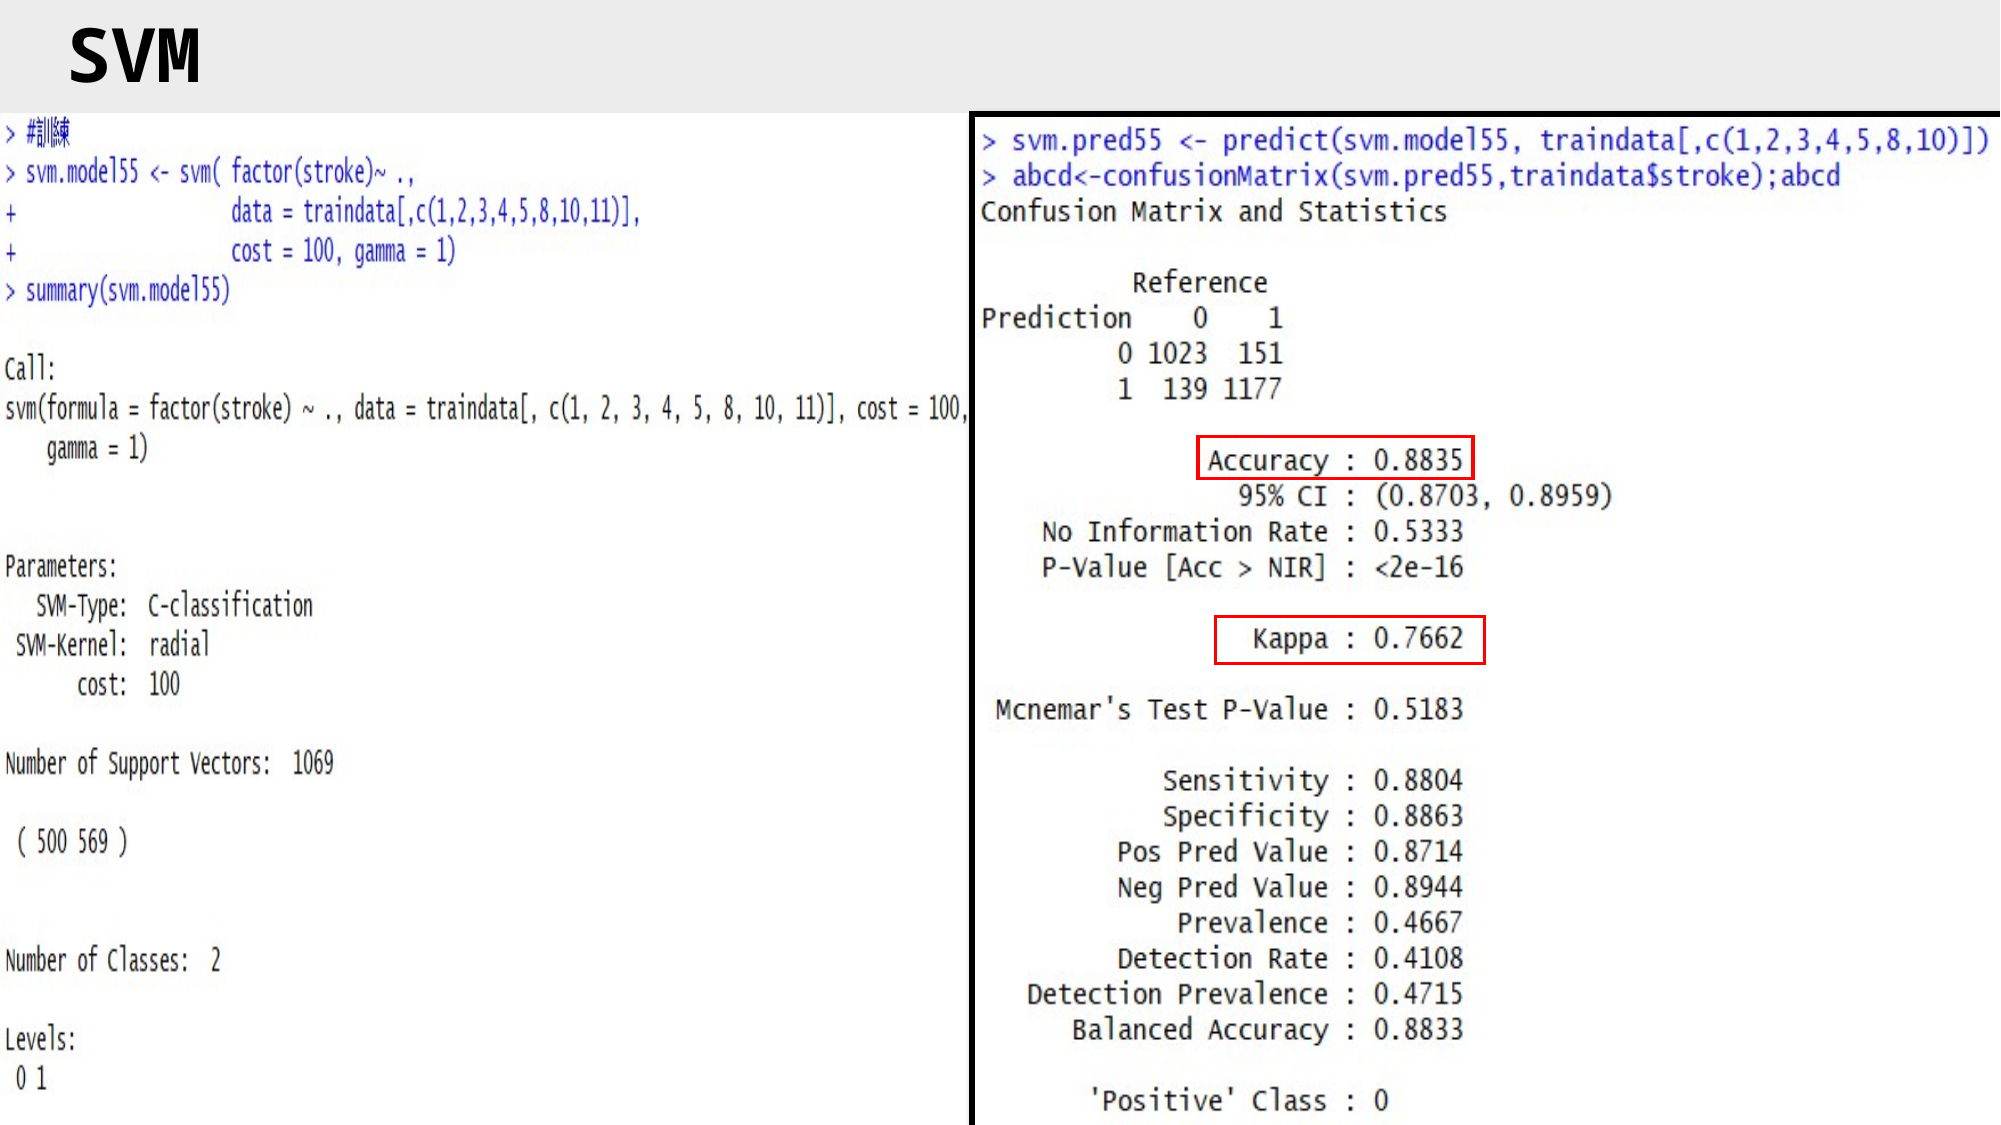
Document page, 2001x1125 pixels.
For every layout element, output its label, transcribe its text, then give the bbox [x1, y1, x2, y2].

text_box SVM [51, 0, 254, 105]
picture [0, 113, 2000, 1125]
